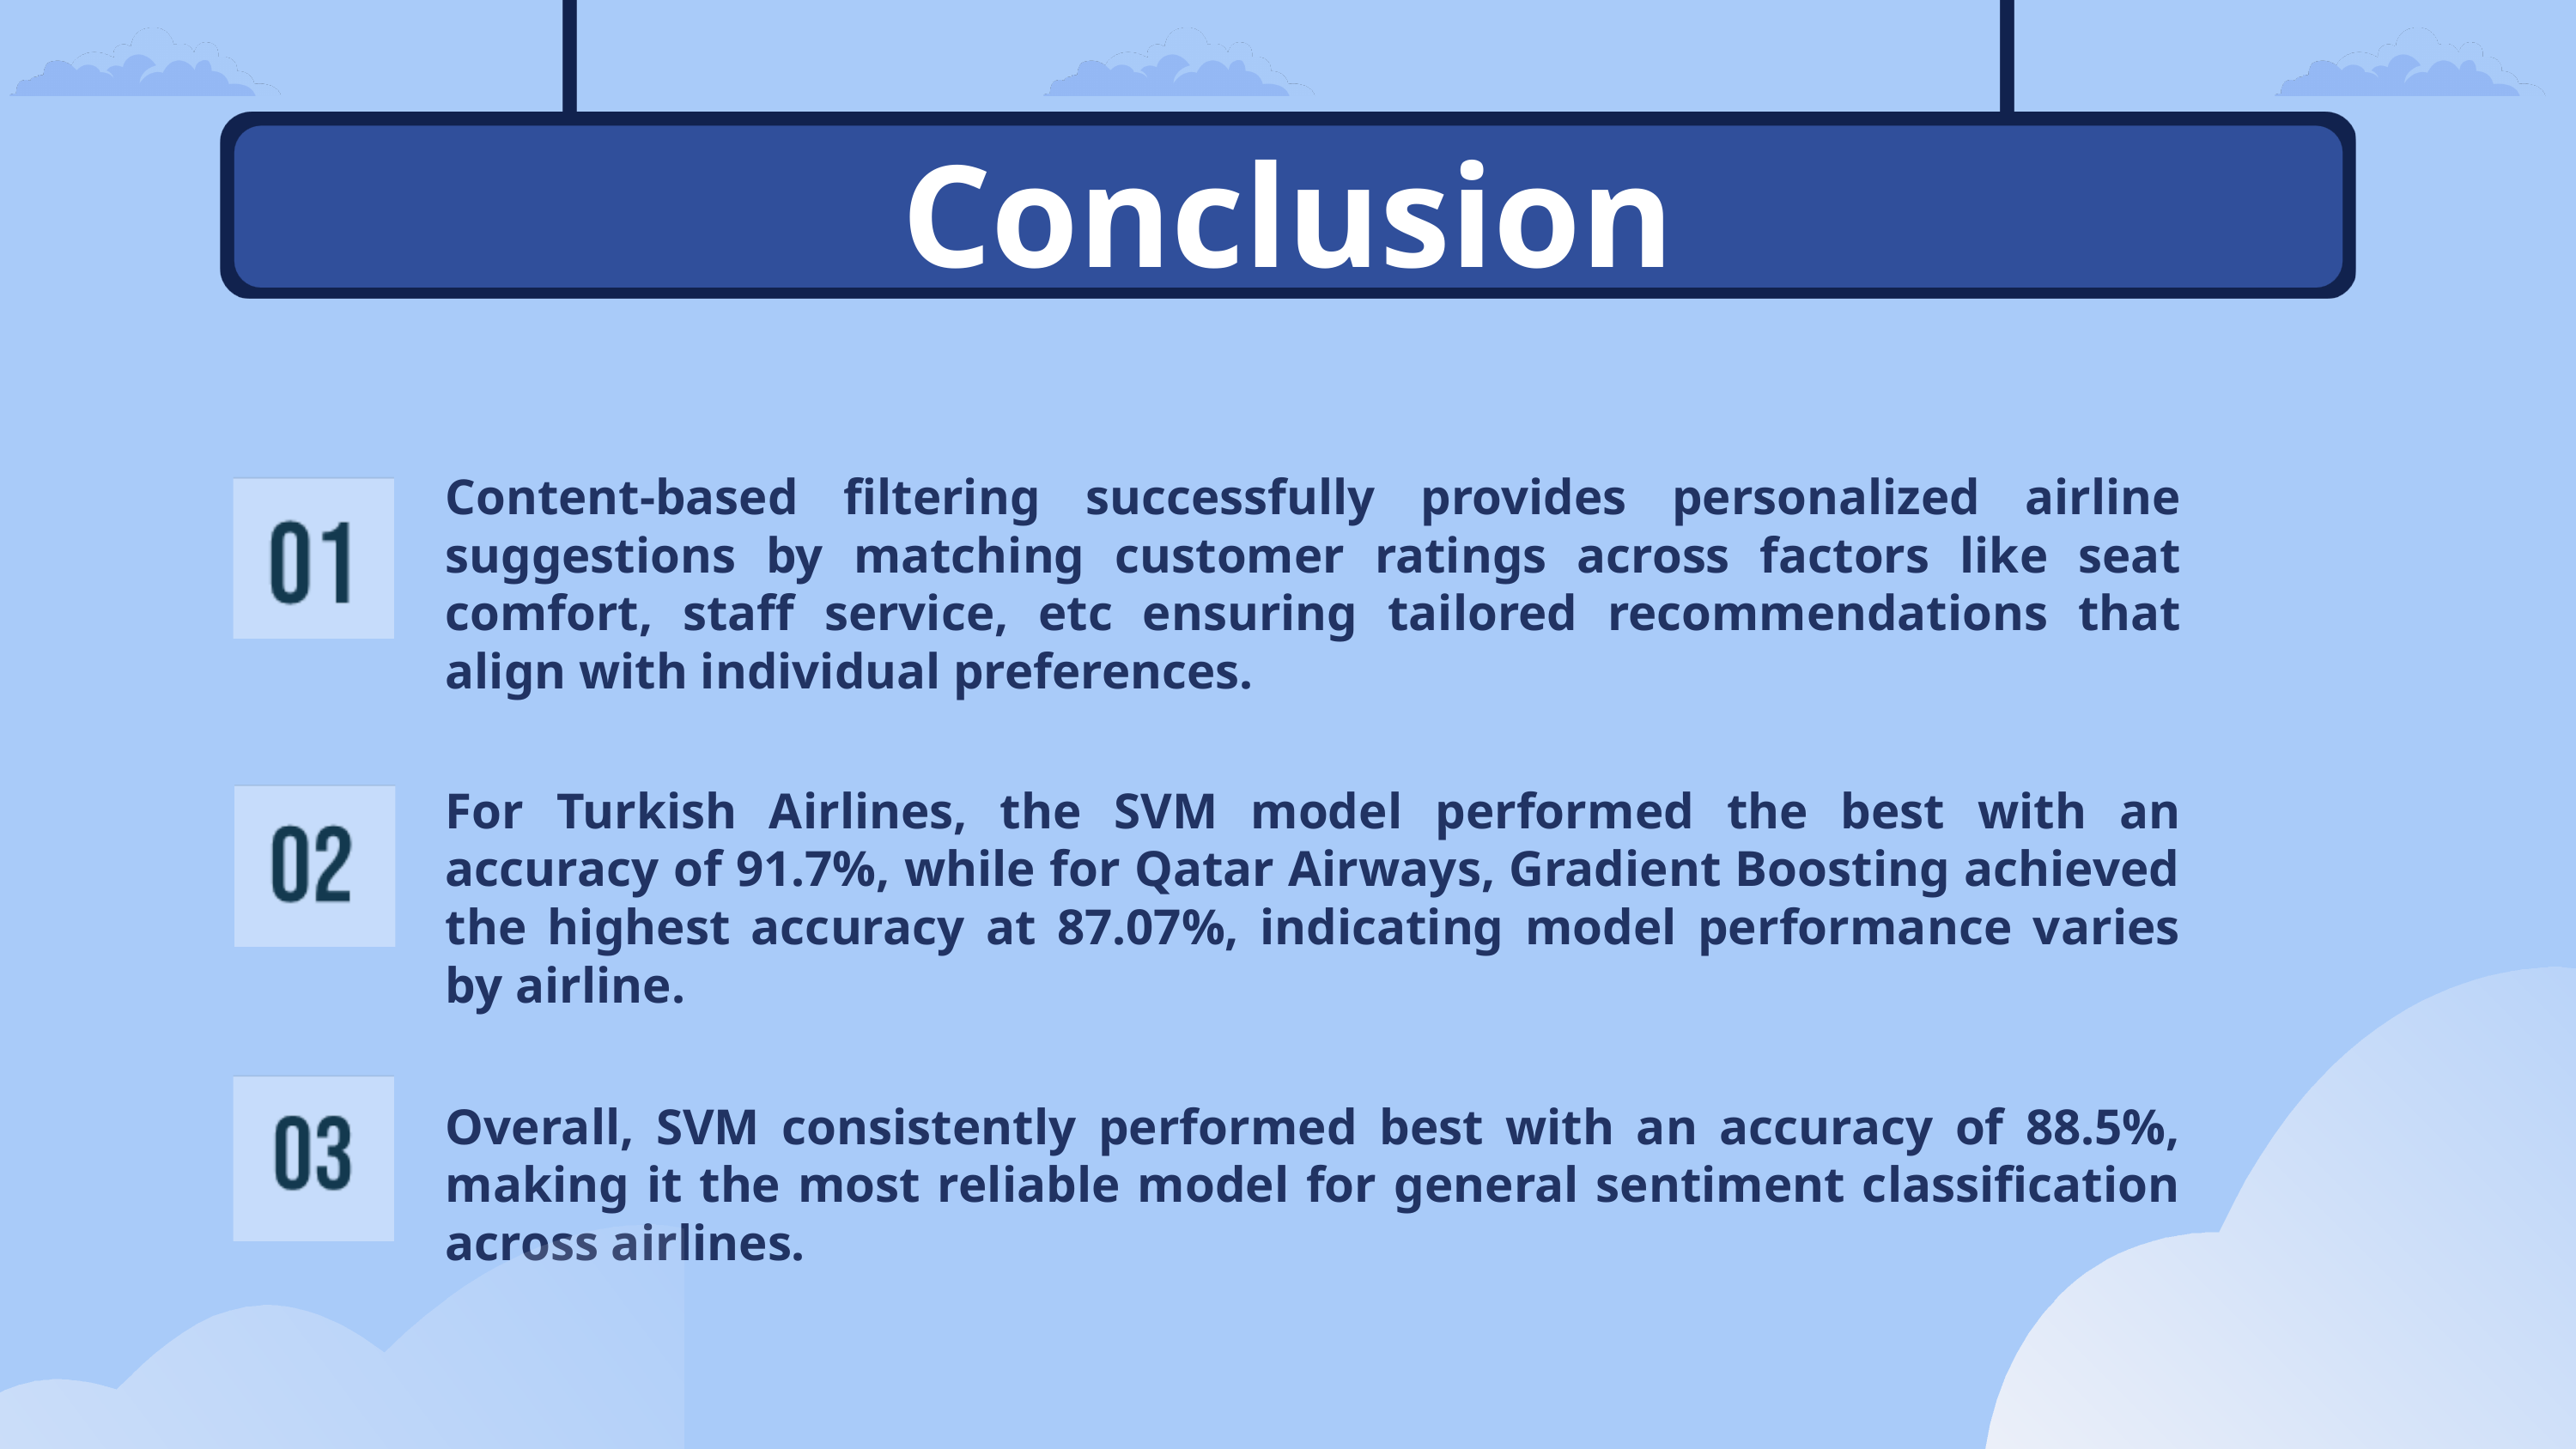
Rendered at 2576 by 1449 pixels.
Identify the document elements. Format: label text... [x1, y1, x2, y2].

text_box [9, 27, 282, 96]
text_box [1787, 933, 2576, 1449]
text_box [1042, 27, 1315, 96]
text_box [234, 776, 396, 947]
text_box [220, 0, 2356, 125]
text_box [0, 1190, 684, 1449]
text_box [2274, 27, 2546, 96]
text_box Conclusion [164, 125, 2411, 296]
text_box [233, 1066, 394, 1189]
text_box For Turkish Airlines, the SVM model performed the best with an accuracy of 91.7%, while for Qatar Airways, Gradient Boosting achieved the highest accuracy at 87.07%, indicating model performance varies by airline. [445, 779, 2182, 1013]
text_box Overall, SVM consistently performed best with an accuracy of 88.5%, making it the most reliable model for general sentiment classification across airlines. [445, 1095, 1783, 1270]
text_box Content-based filtering successfully provides personalized airline suggestions by matching customer ratings across factors like seat comfort, staff service, etc ensuring tailored recommendations that align with individual preferences. [445, 466, 2182, 699]
text_box [233, 467, 394, 639]
